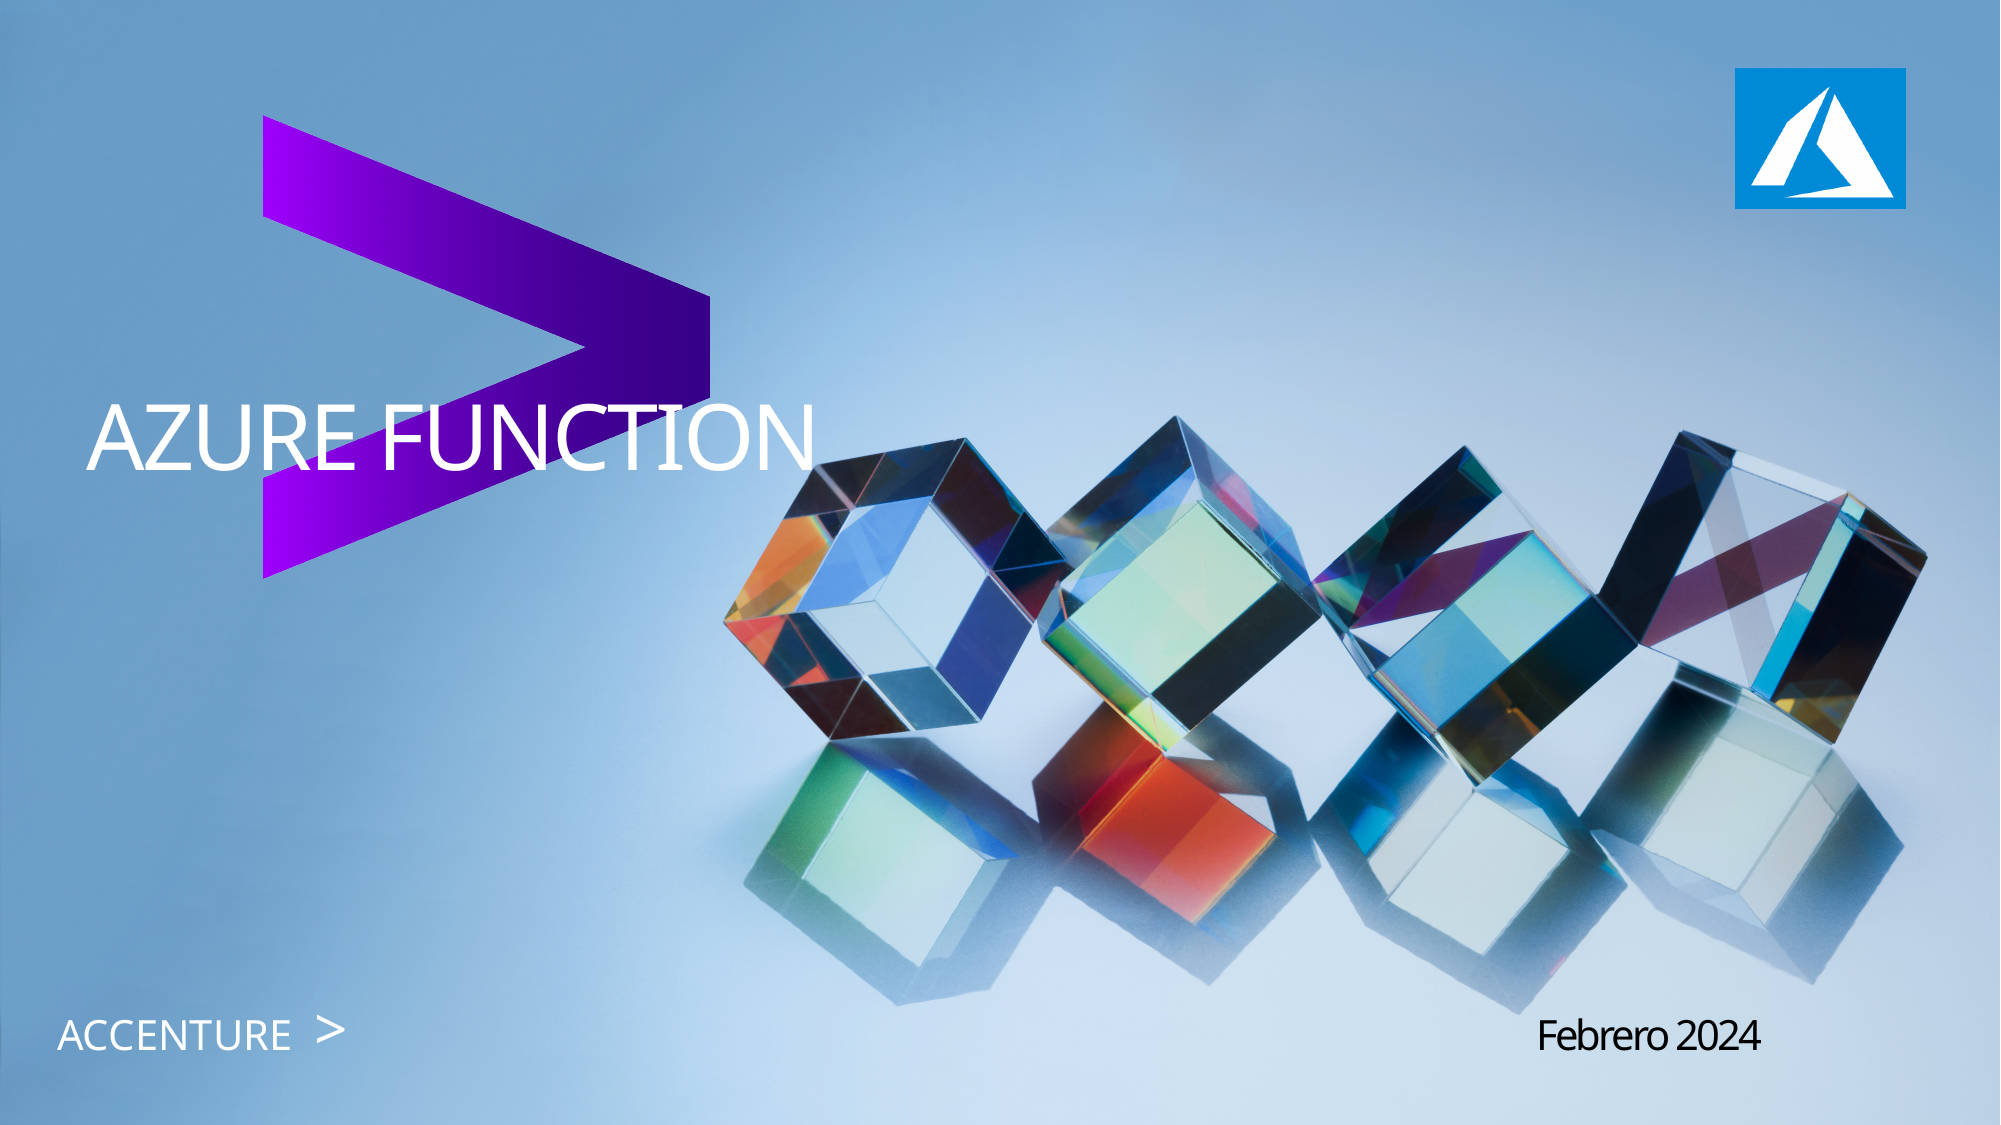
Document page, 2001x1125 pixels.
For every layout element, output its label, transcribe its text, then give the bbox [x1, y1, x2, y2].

title Azure function [86, 274, 1024, 580]
list Accenture > [57, 890, 690, 1062]
picture [0, 0, 2000, 1125]
text_box Febrero 2024 [1536, 933, 2000, 1105]
